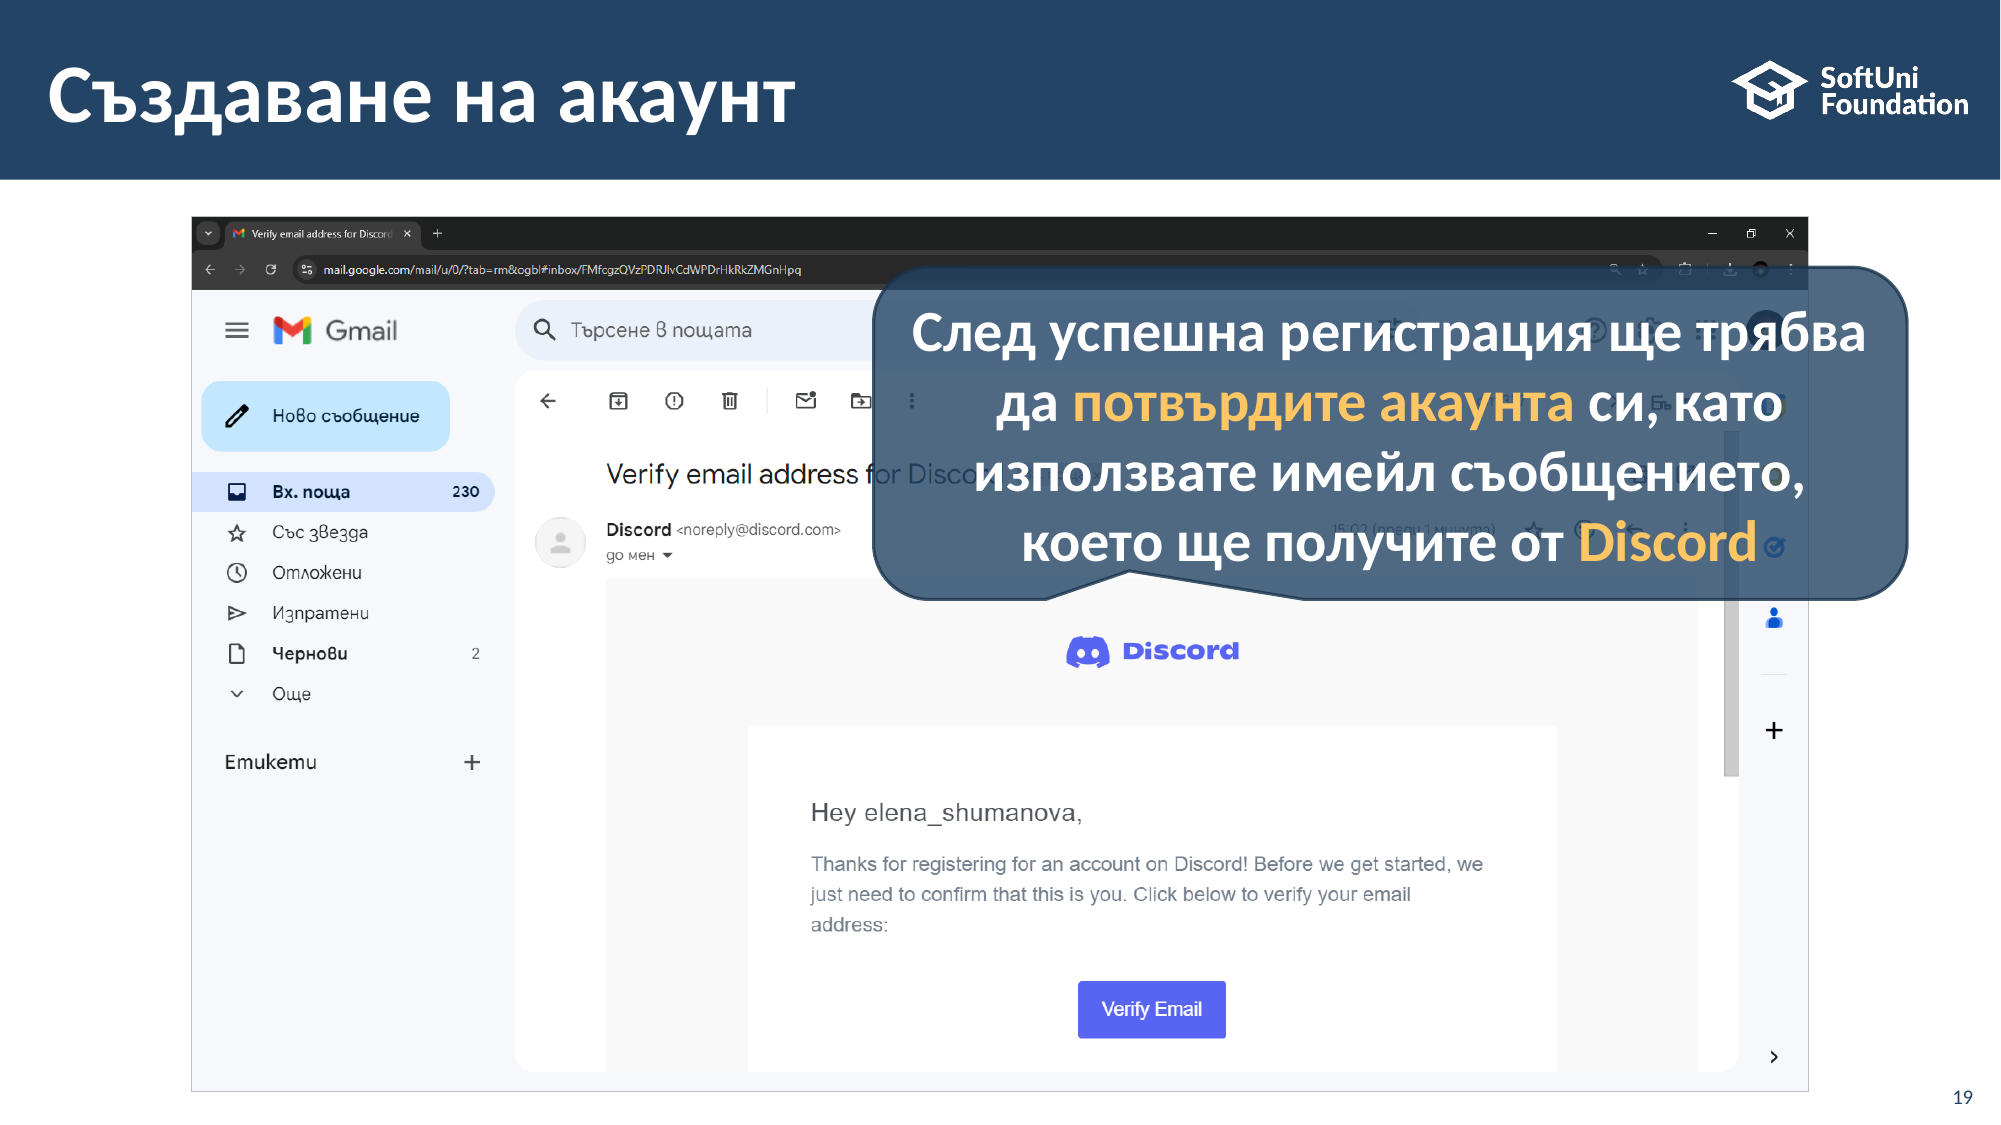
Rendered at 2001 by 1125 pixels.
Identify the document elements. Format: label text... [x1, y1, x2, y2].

slide_number 19 [1927, 1067, 1989, 1117]
title Създаване на акаунт [31, 16, 1716, 162]
text_box След успешна регистрация ще трябва да потвърдите акаунта си, като използвате имейл съобщението, което ще получите от Discord [1812, 265, 1910, 602]
picture [1731, 60, 1968, 120]
picture [191, 215, 1809, 1092]
